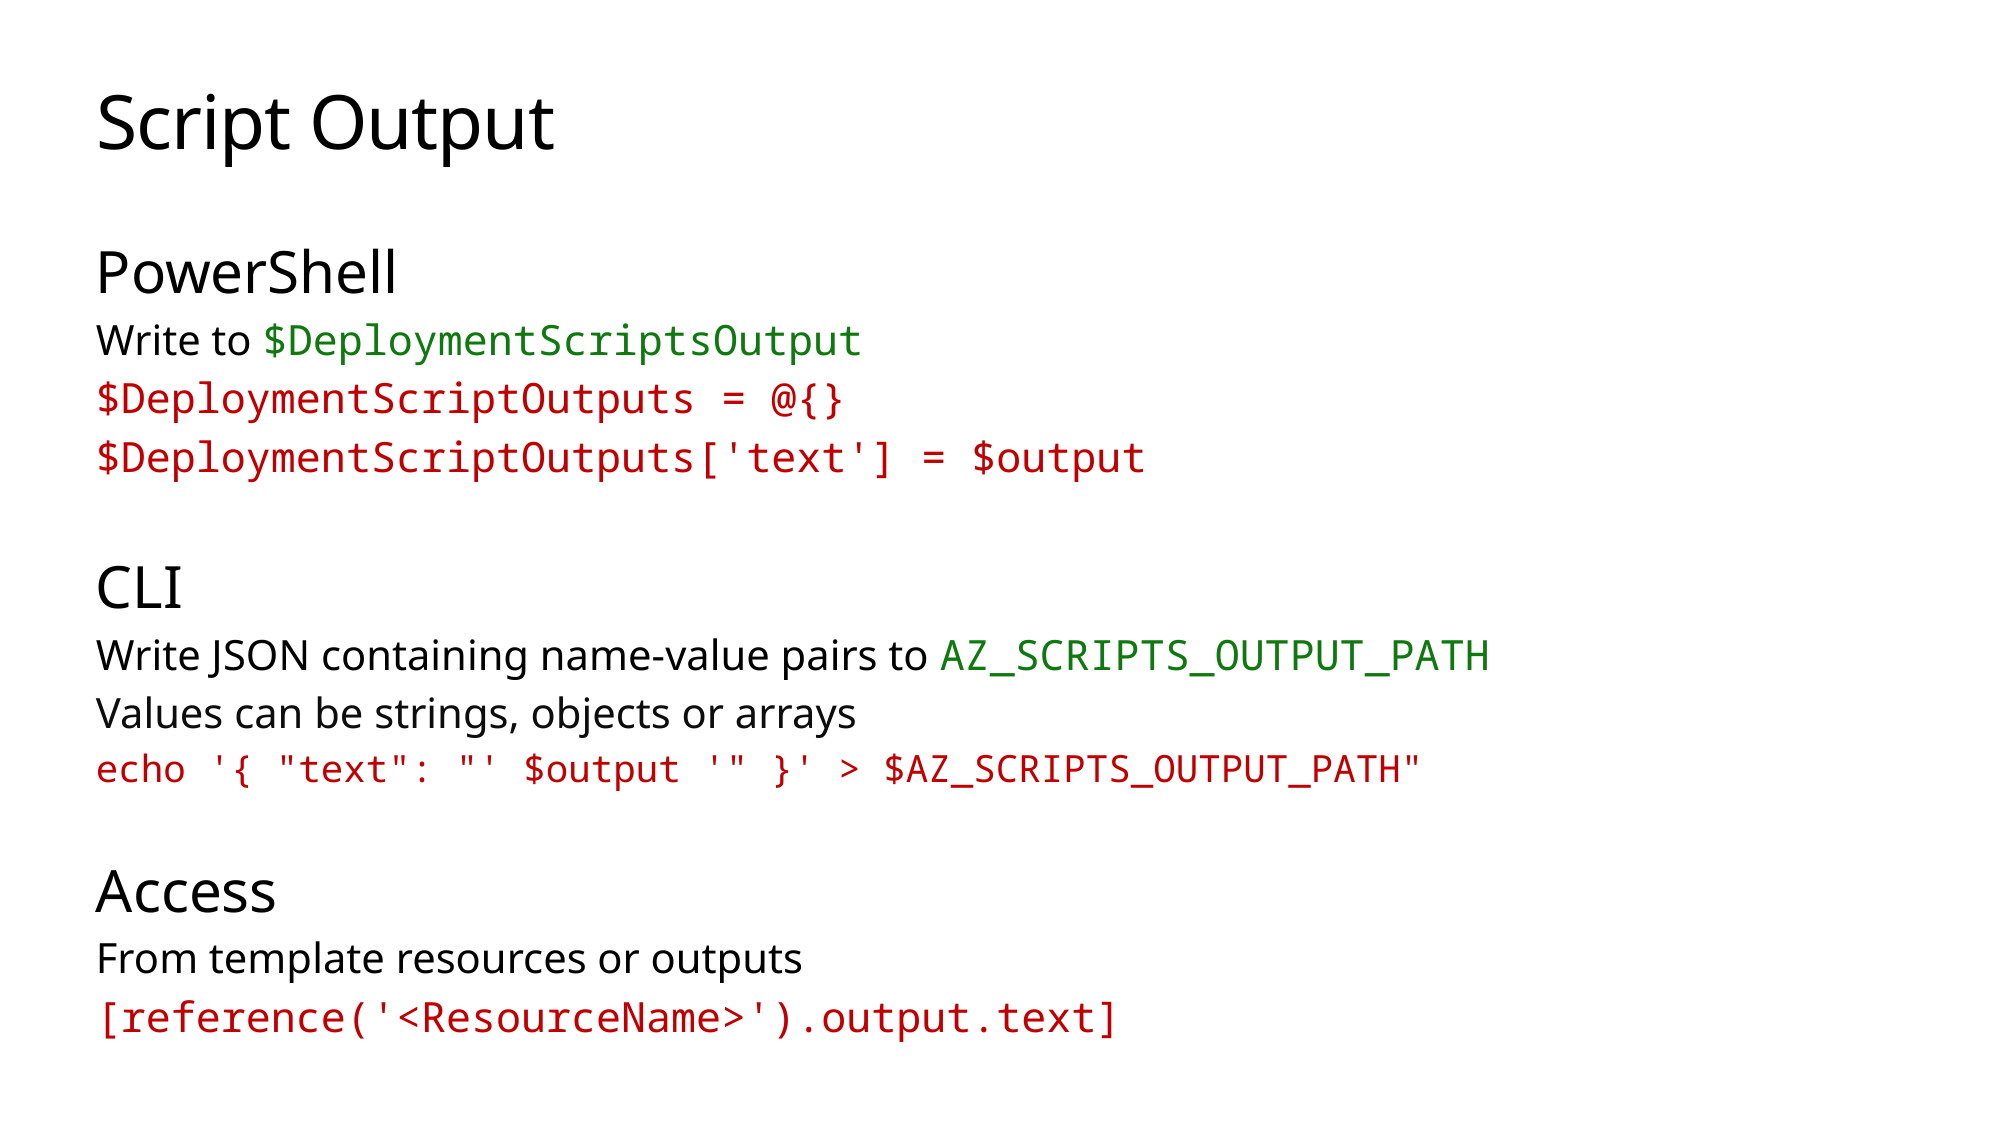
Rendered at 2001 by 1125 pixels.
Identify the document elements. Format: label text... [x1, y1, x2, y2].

title Script Output [96, 75, 1904, 166]
list PowerShell Write to $DeploymentScriptsOutput $DeploymentScriptOutputs = @{} $DeploymentScriptOutputs['text'] = $output CLI Write JSON containing name-value pairs to AZ_SCRIPTS_OUTPUT_PATH Values can be strings, objects or arrays echo '{ "text": "' $output '" }' > $AZ_SCRIPTS_OUTPUT_PATH" Access From template resources or outputs [reference('<ResourceName>').output.text] [95, 235, 1904, 1070]
